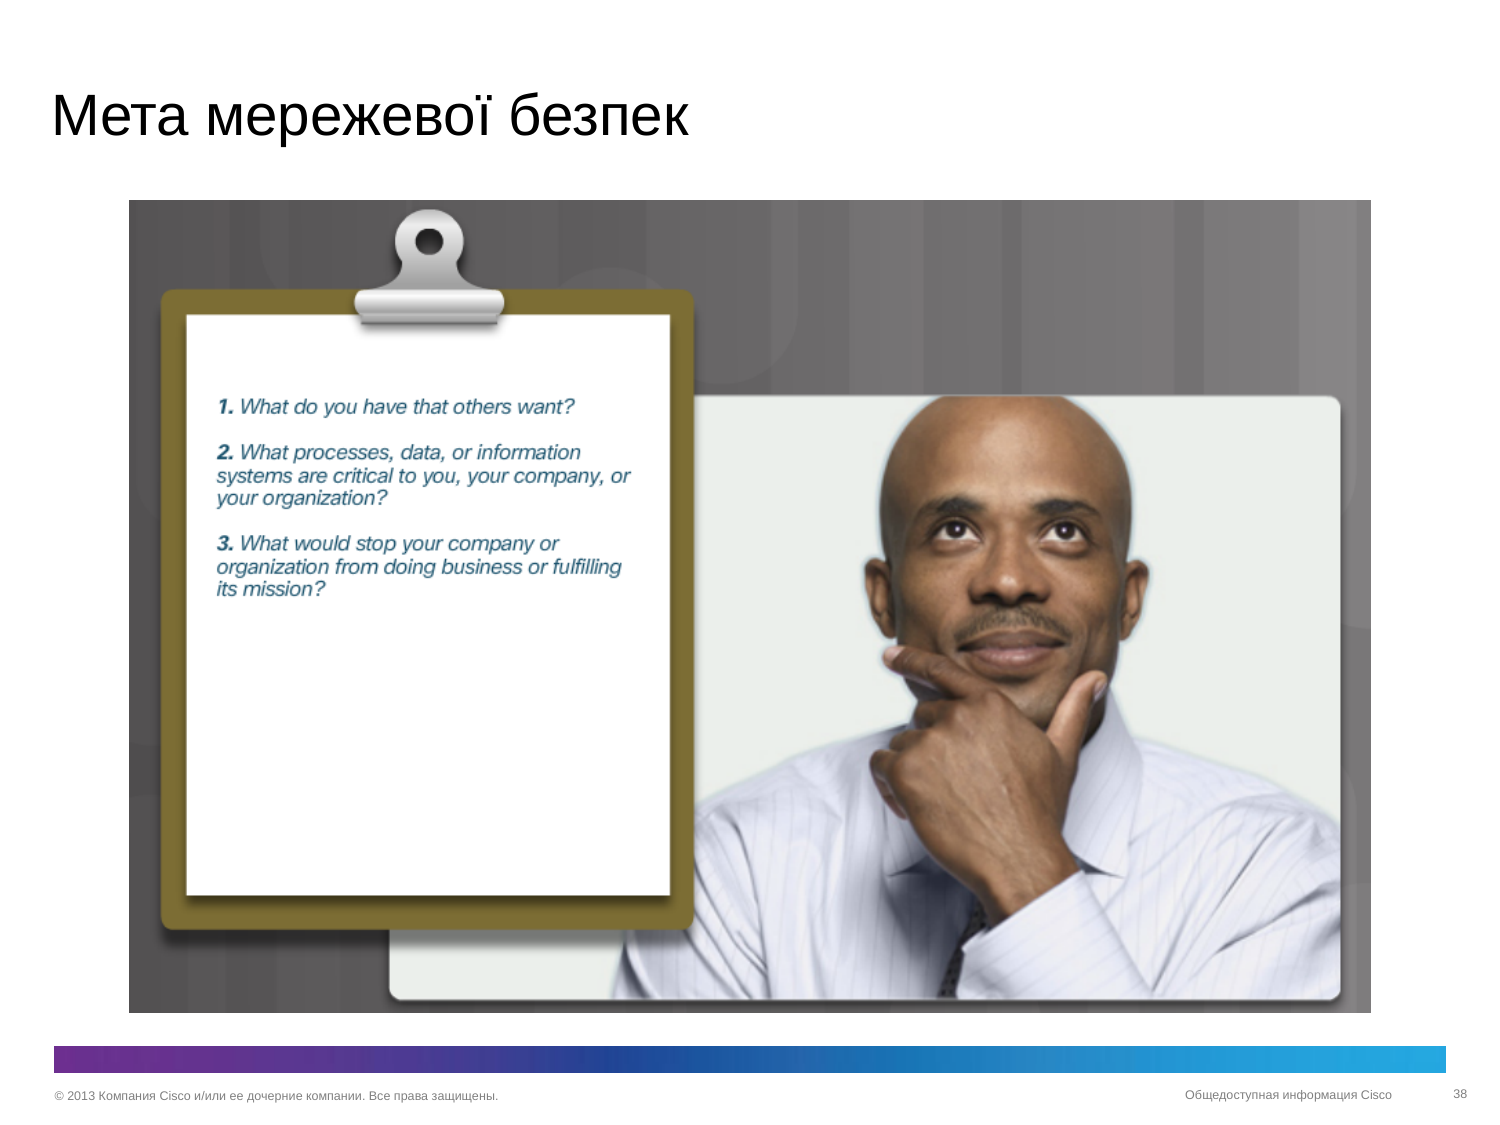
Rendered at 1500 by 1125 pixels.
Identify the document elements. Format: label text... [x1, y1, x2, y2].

picture [54, 1046, 1446, 1073]
title Мета мережевої безпек [37, 17, 1489, 155]
picture [129, 200, 1371, 1013]
